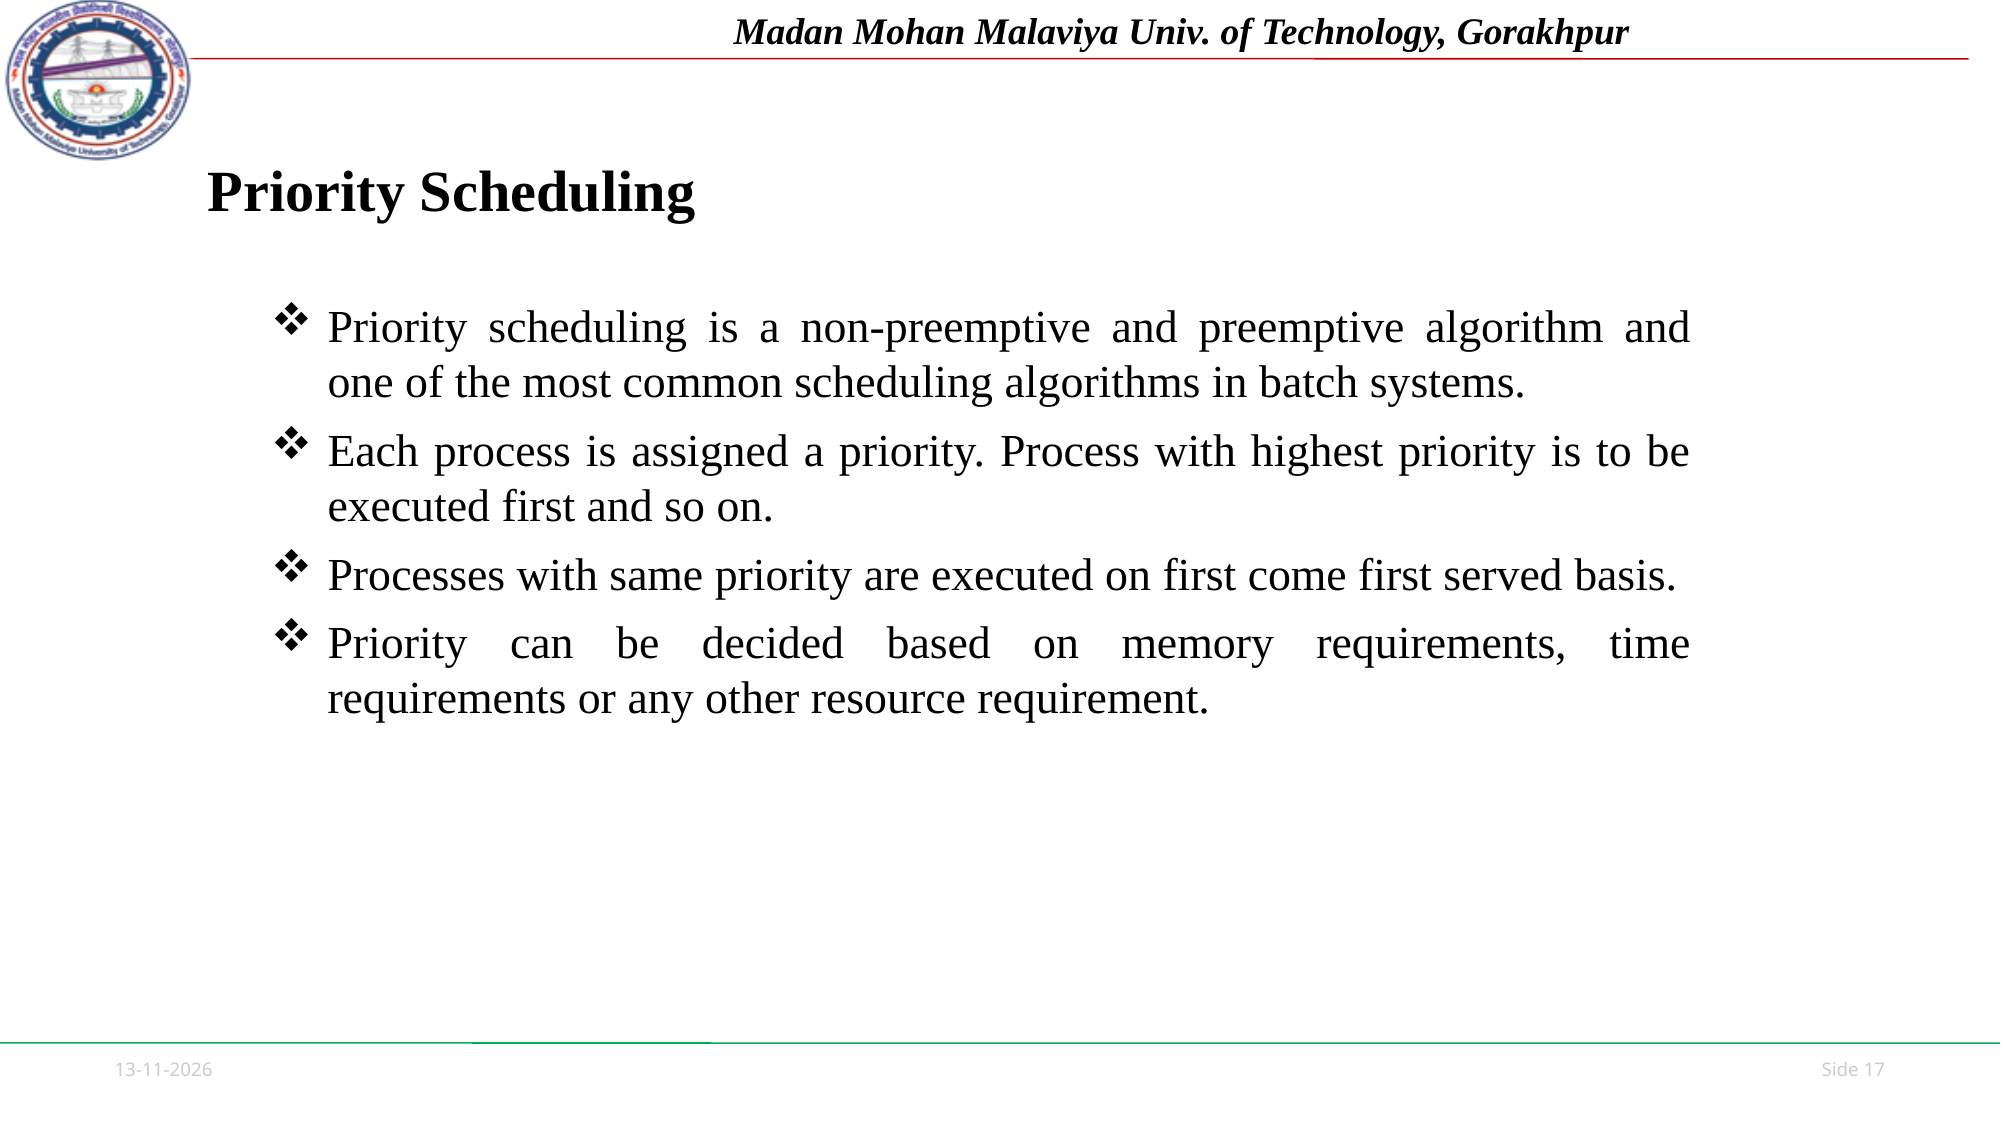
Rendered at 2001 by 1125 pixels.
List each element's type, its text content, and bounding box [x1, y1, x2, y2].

title Priority Scheduling [193, 145, 1011, 259]
list Priority scheduling is a non-preemptive and preemptive algorithm and one of the most common scheduling algorithms in batch systems. Each process is assigned a priority. Process with highest priority is to be executed first and so on. Processes with same priority are executed on first come first served basis. Priority can be decided based on memory requirements, time requirements or any other resource requirement. [256, 289, 1707, 948]
picture [0, 0, 197, 166]
